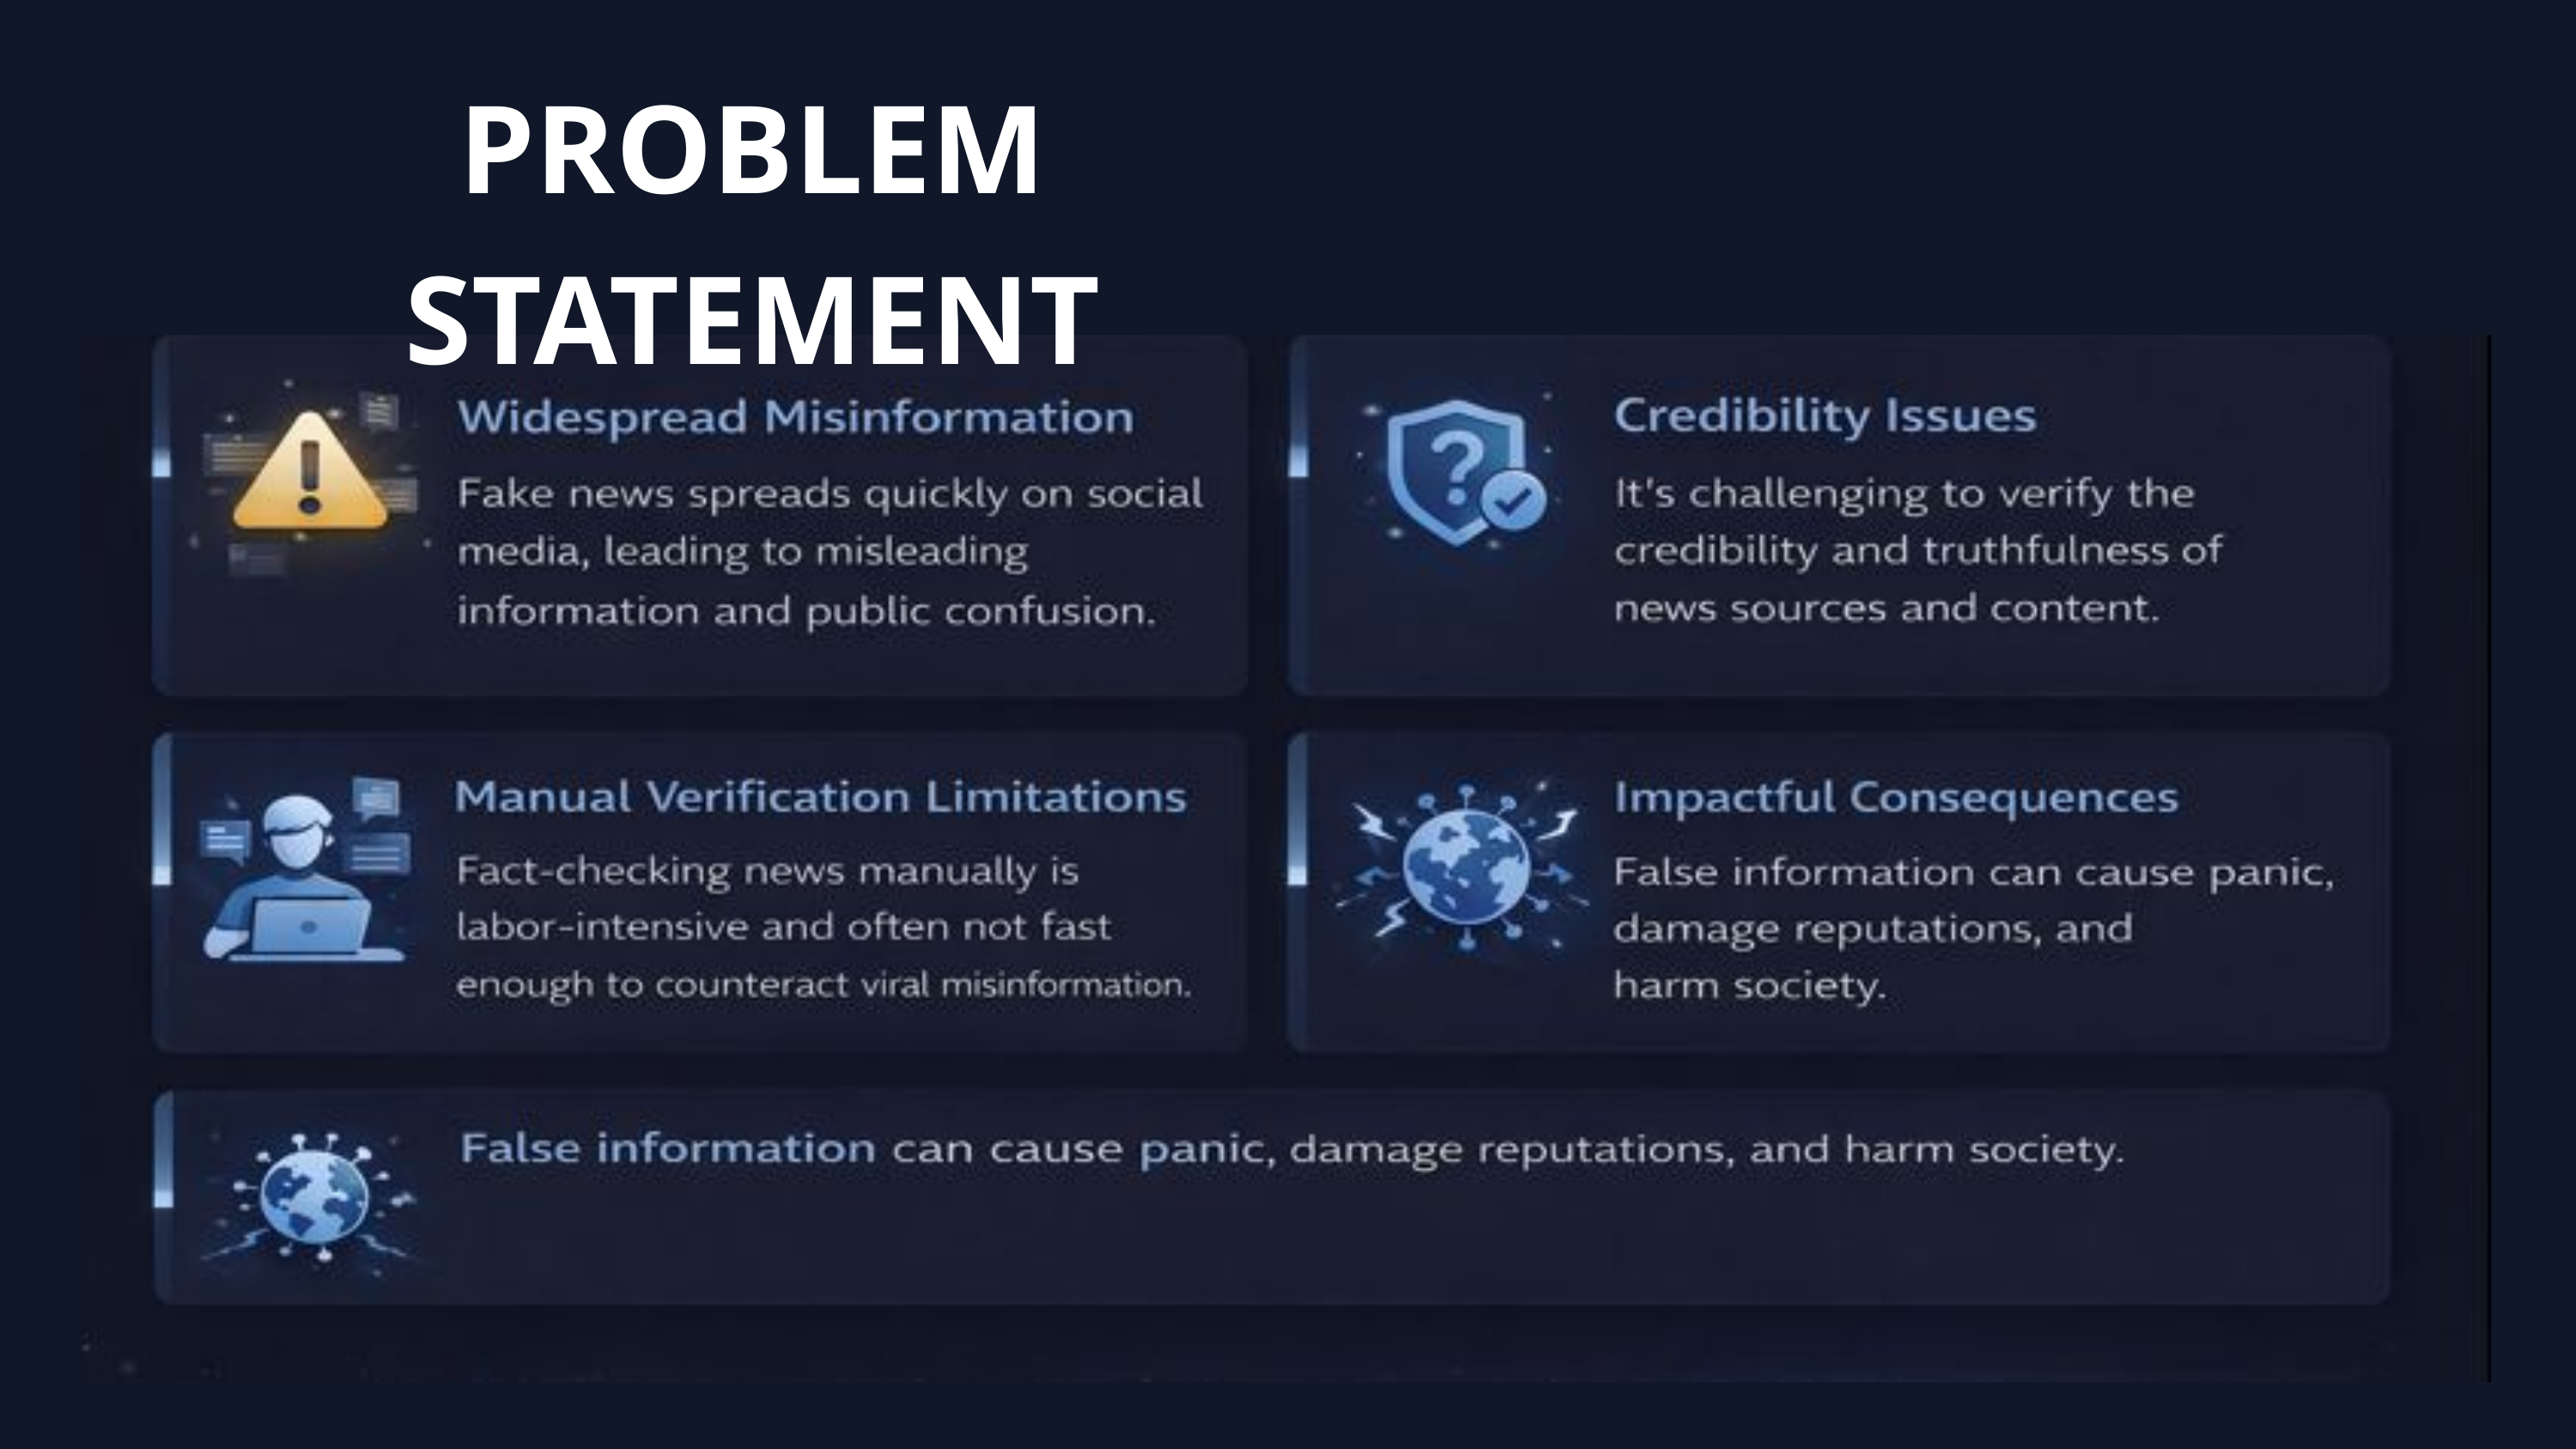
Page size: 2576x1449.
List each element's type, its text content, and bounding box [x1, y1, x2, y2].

text_box PROBLEM STATEMENT [124, 47, 1382, 389]
text_box [80, 335, 2492, 1382]
